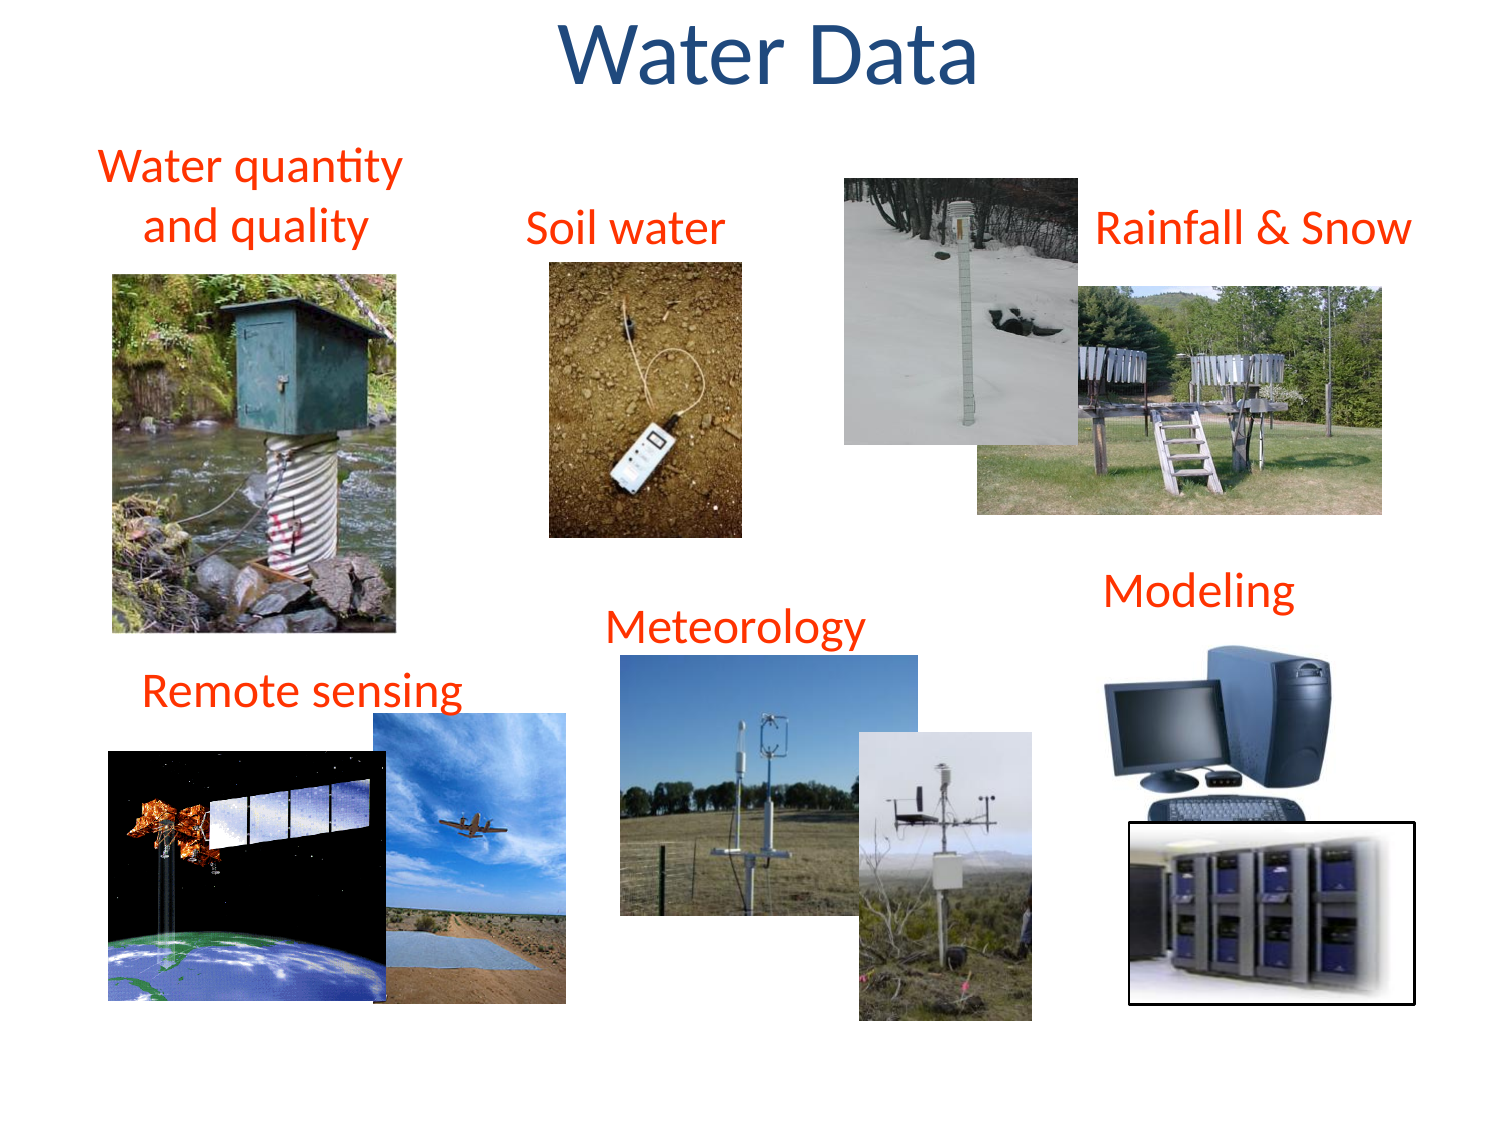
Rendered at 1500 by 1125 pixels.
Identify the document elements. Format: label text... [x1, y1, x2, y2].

text_box Water Data [0, 17, 1500, 111]
text_box Soil water [510, 187, 750, 263]
text_box Meteorology [589, 586, 1038, 662]
text_box Modeling [1087, 549, 1438, 625]
picture [112, 274, 397, 634]
picture [549, 262, 742, 538]
text_box Water quantity and quality [24, 124, 488, 260]
picture [843, 177, 1382, 515]
picture [107, 713, 566, 1004]
text_box Remote sensing [24, 649, 580, 725]
picture [620, 654, 1032, 1021]
text_box Rainfall & Snow [1083, 187, 1458, 263]
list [1079, 629, 1372, 859]
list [1129, 823, 1414, 1004]
